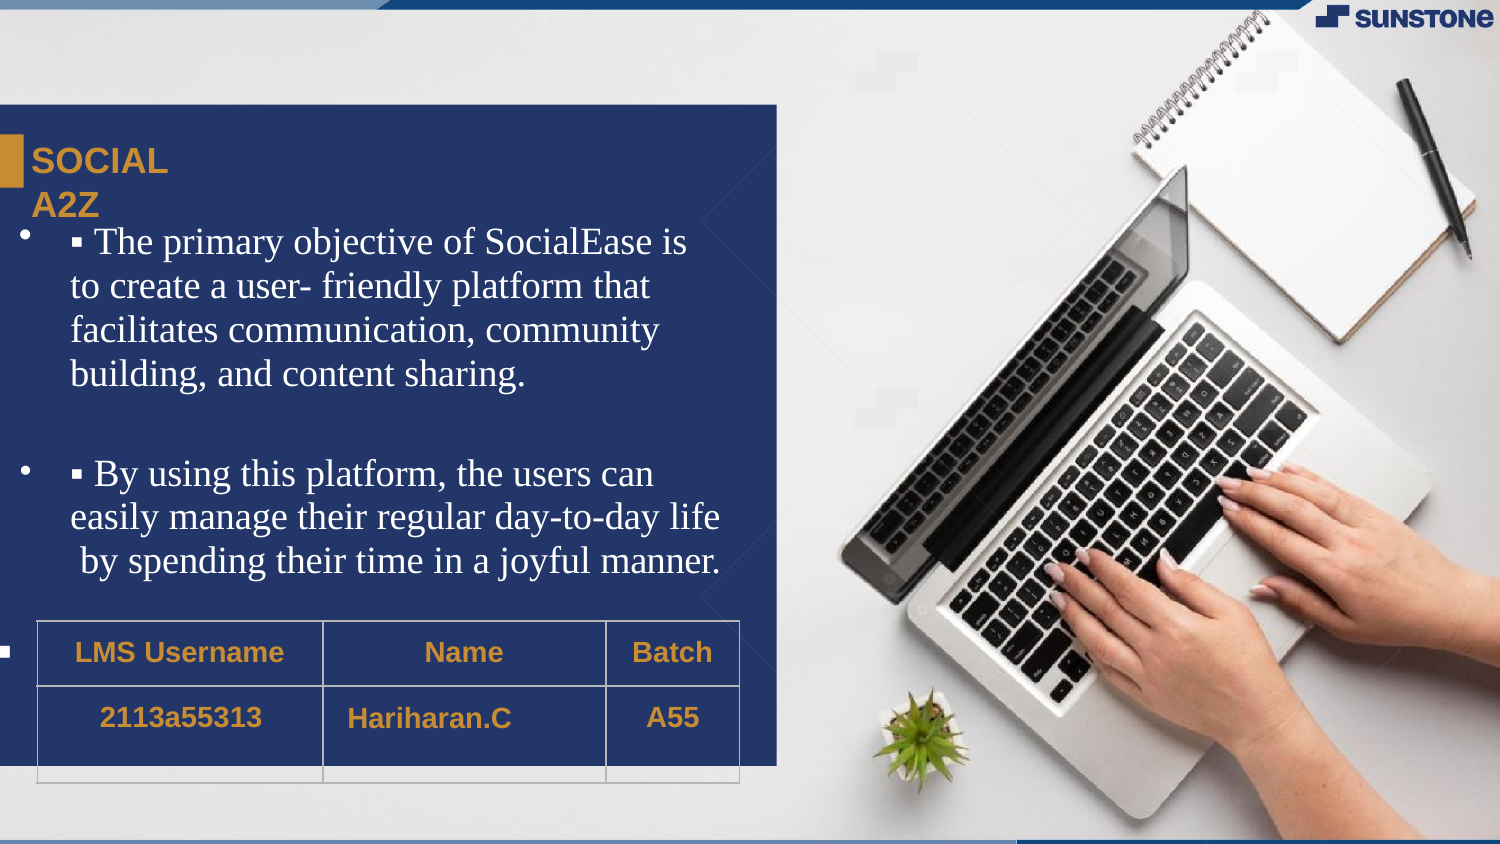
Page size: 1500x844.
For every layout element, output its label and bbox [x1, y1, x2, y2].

text_box [0, 104, 694, 767]
picture [0, 0, 1500, 844]
